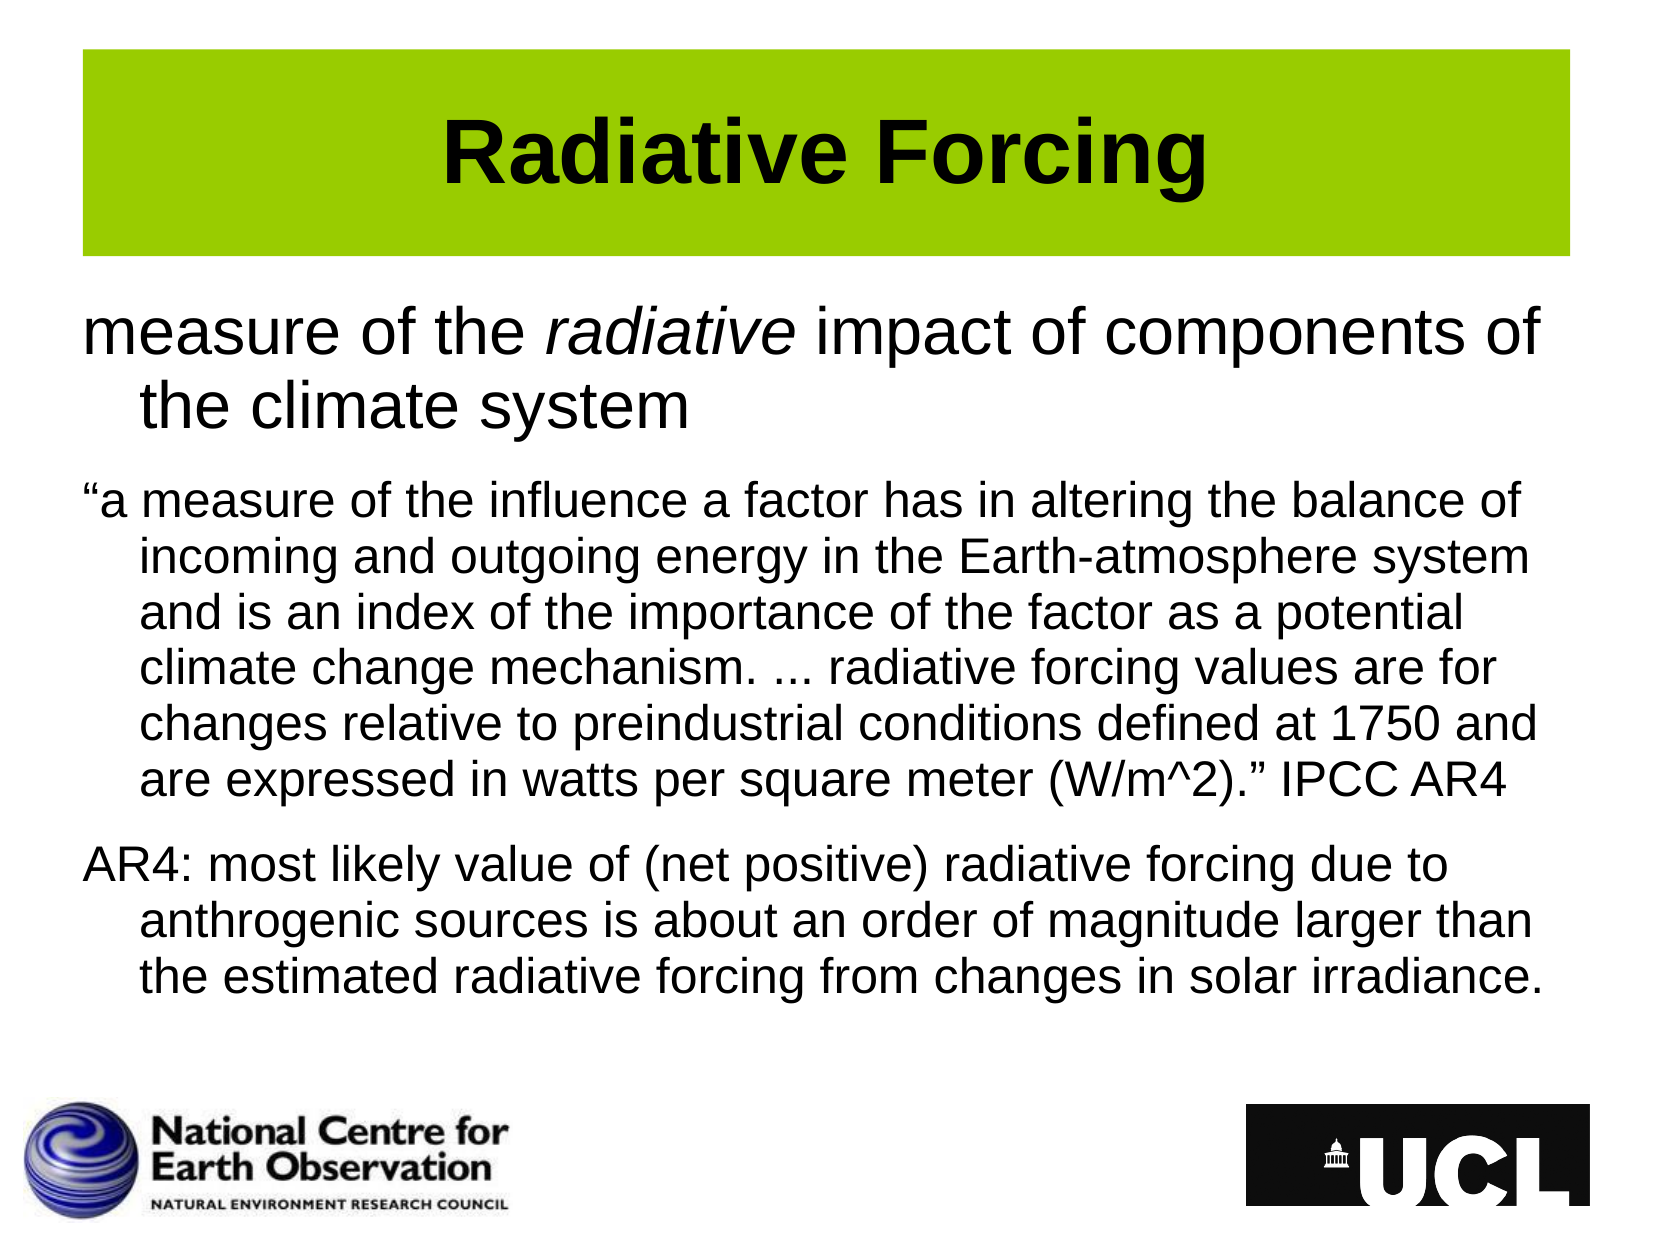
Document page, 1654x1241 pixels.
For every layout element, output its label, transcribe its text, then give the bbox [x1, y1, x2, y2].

list measure of the radiative impact of components of the climate system “a measure of the influence a factor has in altering the balance of incoming and outgoing energy in the Earth-atmosphere system and is an index of the importance of the factor as a potential climate change mechanism. ... radiative forcing values are for changes relative to preindustrial conditions defined at 1750 and are expressed in watts per square meter (W/m^2).” IPCC AR4 AR4: most likely value of (net positive) radiative forcing due to anthrogenic sources is about an order of magnitude larger than the estimated radiative forcing from changes in solar irradiance. [82, 290, 1571, 1109]
title Radiative Forcing [82, 49, 1571, 257]
picture [23, 1097, 513, 1223]
picture [1246, 1104, 1590, 1206]
